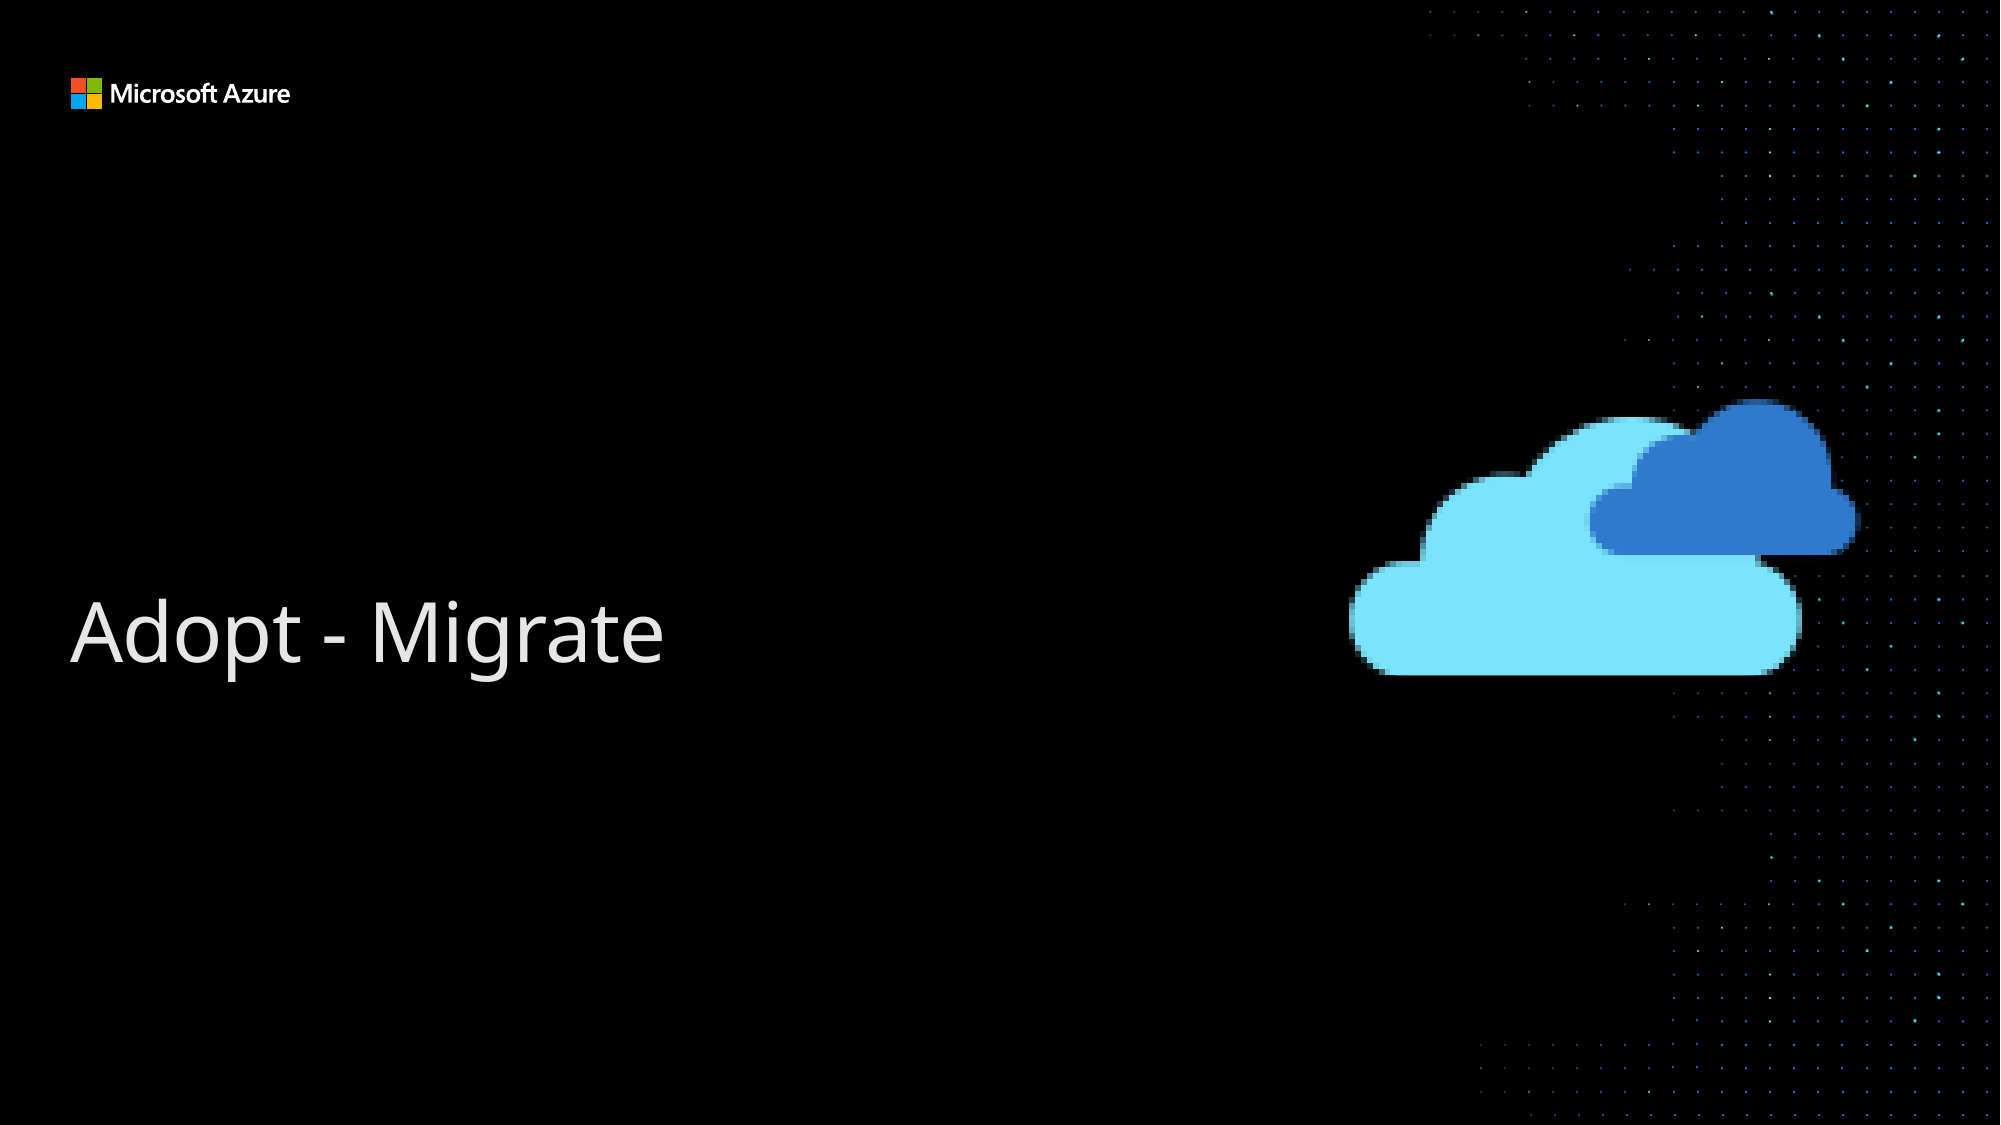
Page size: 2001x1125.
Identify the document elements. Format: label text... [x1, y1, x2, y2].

title Adopt - Migrate [70, 578, 1651, 710]
picture [1429, 8, 1988, 1117]
